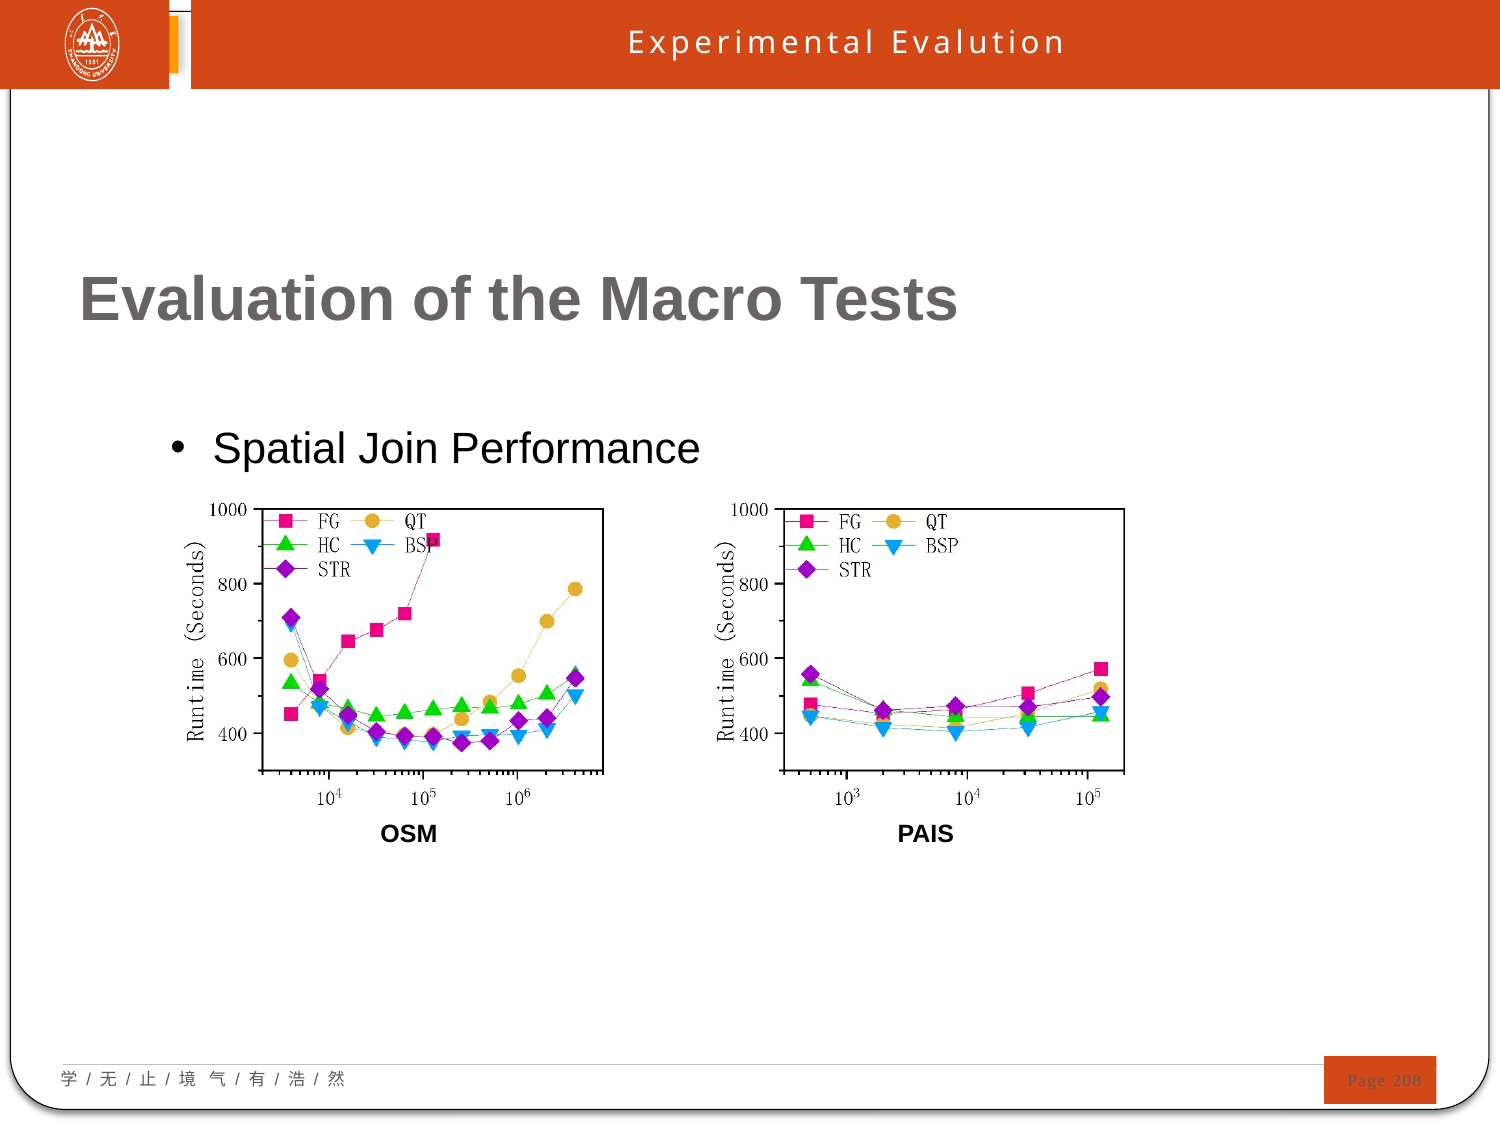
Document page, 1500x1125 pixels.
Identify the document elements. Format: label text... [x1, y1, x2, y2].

picture [175, 492, 611, 819]
title Evaluation of the Macro Tests [64, 129, 1359, 348]
picture [705, 492, 1141, 819]
list Experimental Evalution [190, 14, 1500, 68]
slide_number Page 208 [1324, 1056, 1437, 1104]
text_box Spatial Join Performance OSM PAIS [155, 254, 1317, 908]
